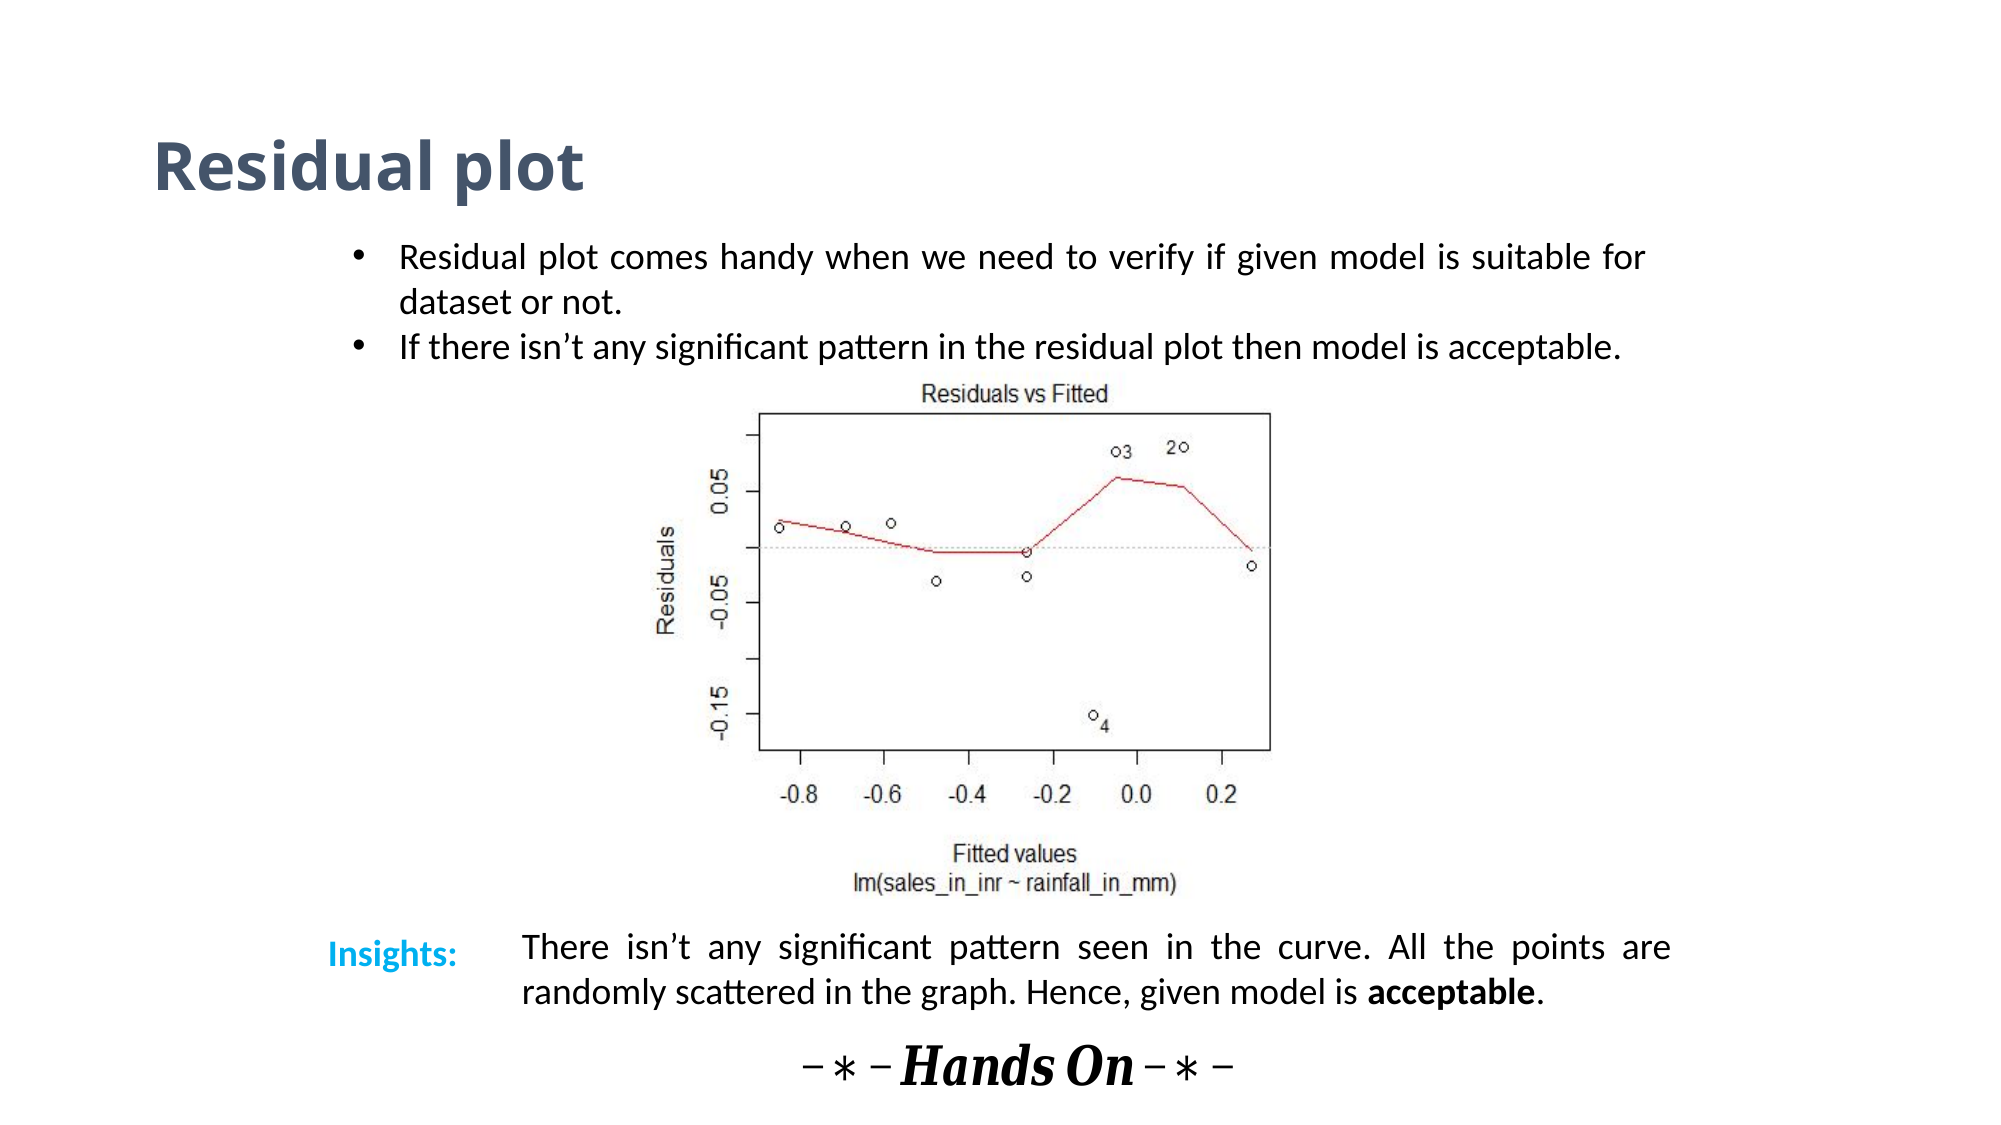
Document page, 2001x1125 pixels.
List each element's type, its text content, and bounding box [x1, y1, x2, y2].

text_box Insights: [313, 921, 473, 982]
title Residual plot [137, 59, 1863, 278]
text_box Residual plot comes handy when we need to verify if given model is suitable for dataset or not. If there isn’t any significant pattern in the residual plot then model is acceptable. [337, 224, 1663, 420]
picture [649, 299, 1322, 899]
text_box There isn’t any significant pattern seen in the curve. All the points are randomly scattered in the graph. Hence, given model is acceptable. [507, 914, 1688, 1020]
